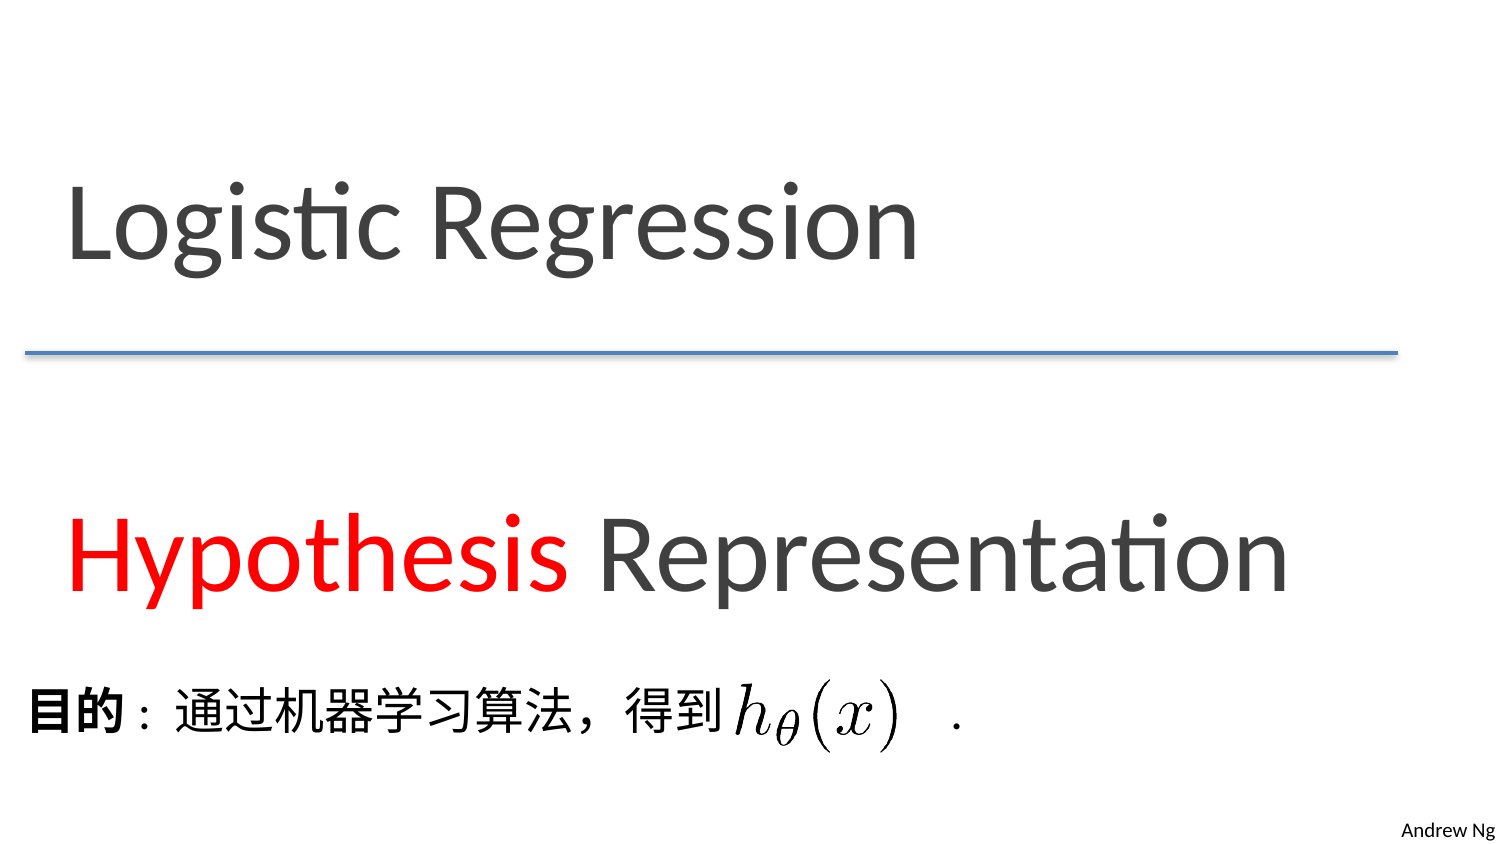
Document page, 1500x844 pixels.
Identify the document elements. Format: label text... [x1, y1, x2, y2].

picture [734, 679, 897, 753]
title Hypothesis Representation [50, 409, 1479, 685]
text_box Logistic Regression [50, 96, 1500, 332]
text_box 目的: 通过机器学习算法，得到 . [901, 685, 978, 748]
text_box 目的: 通过机器学习算法，得到 . [11, 672, 729, 748]
